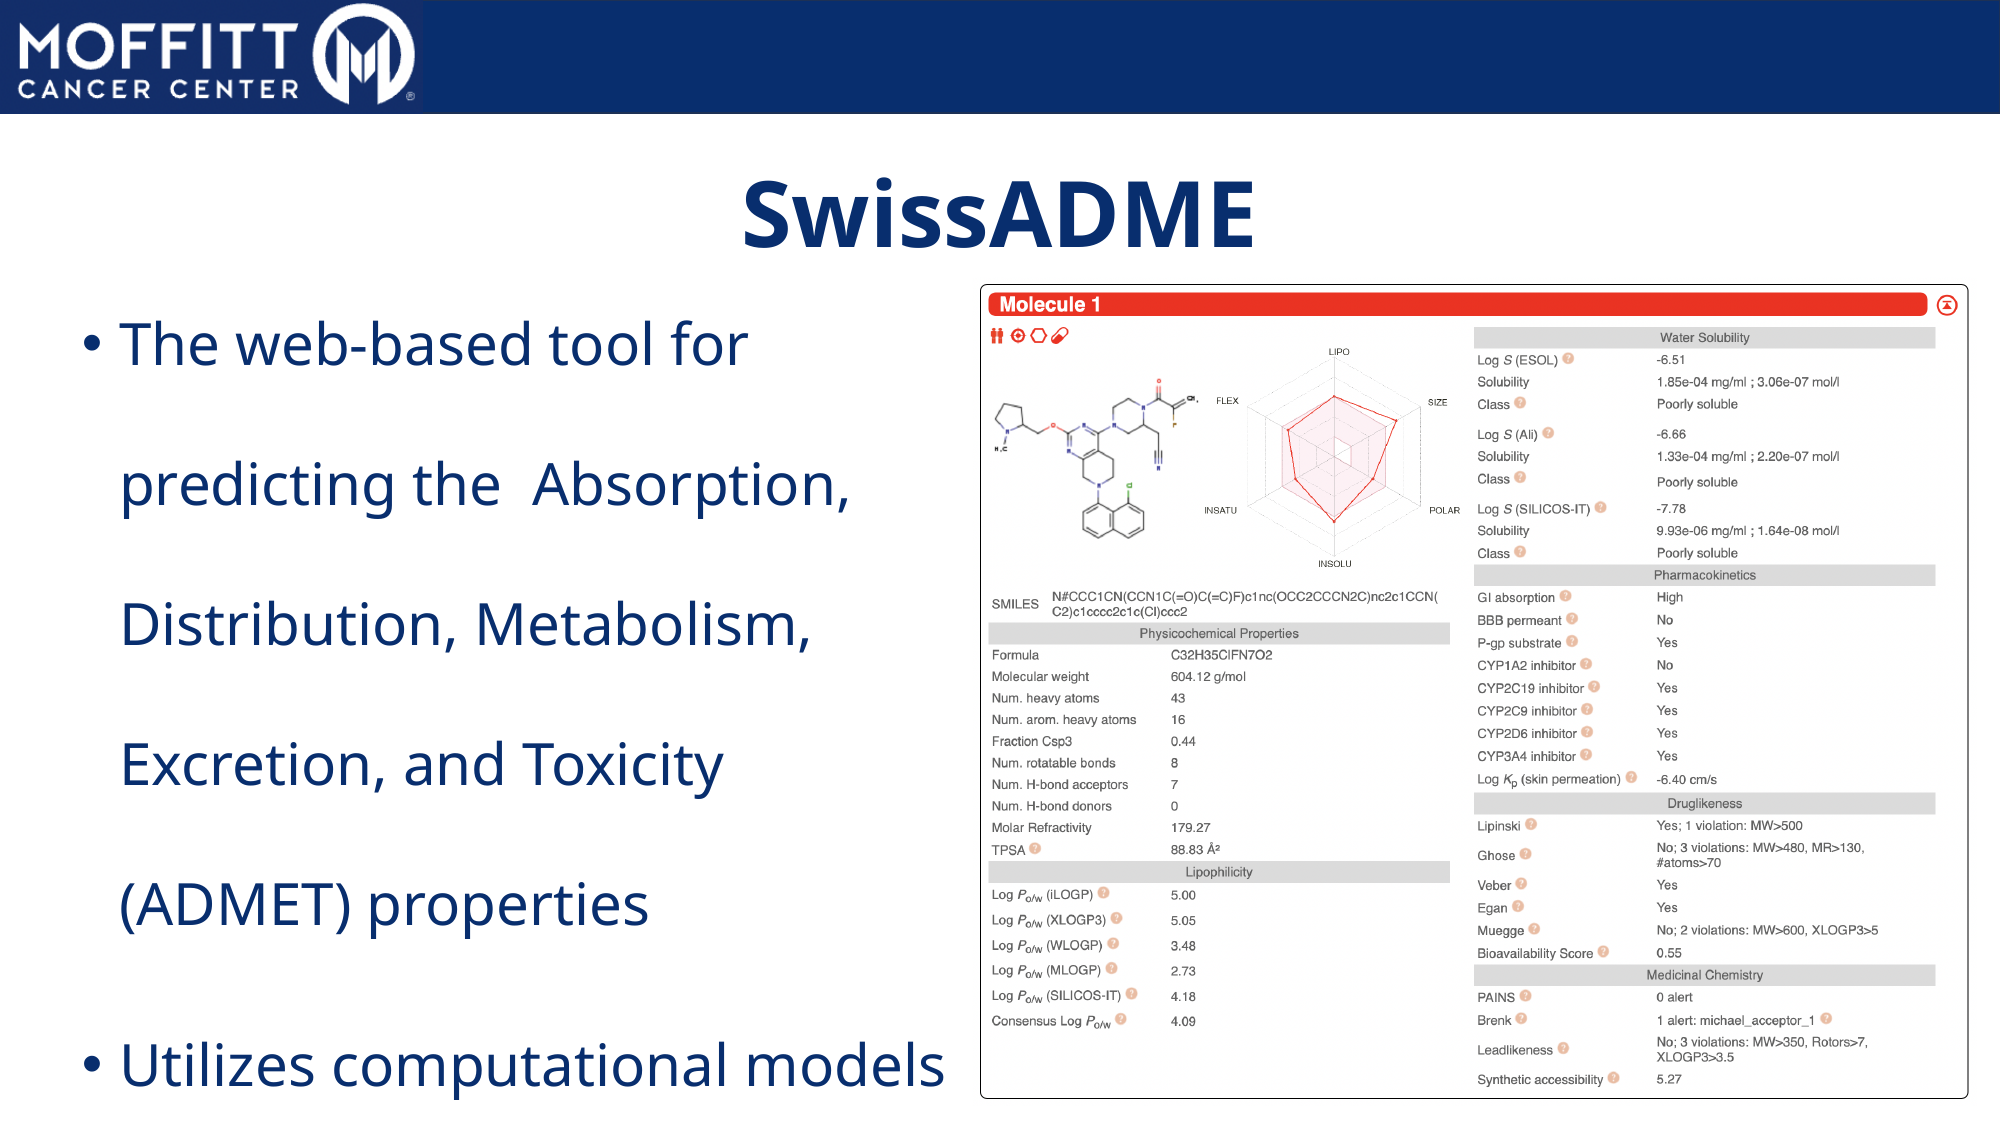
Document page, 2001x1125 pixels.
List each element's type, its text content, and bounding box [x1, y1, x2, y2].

title SwissADME [137, 114, 1863, 277]
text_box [0, 0, 2000, 114]
list The web-based tool for predicting the Absorption, Distribution, Metabolism, Excretion, and Toxicity (ADMET) properties Utilizes computational models based on established data. [66, 229, 973, 944]
picture [972, 277, 1977, 1106]
